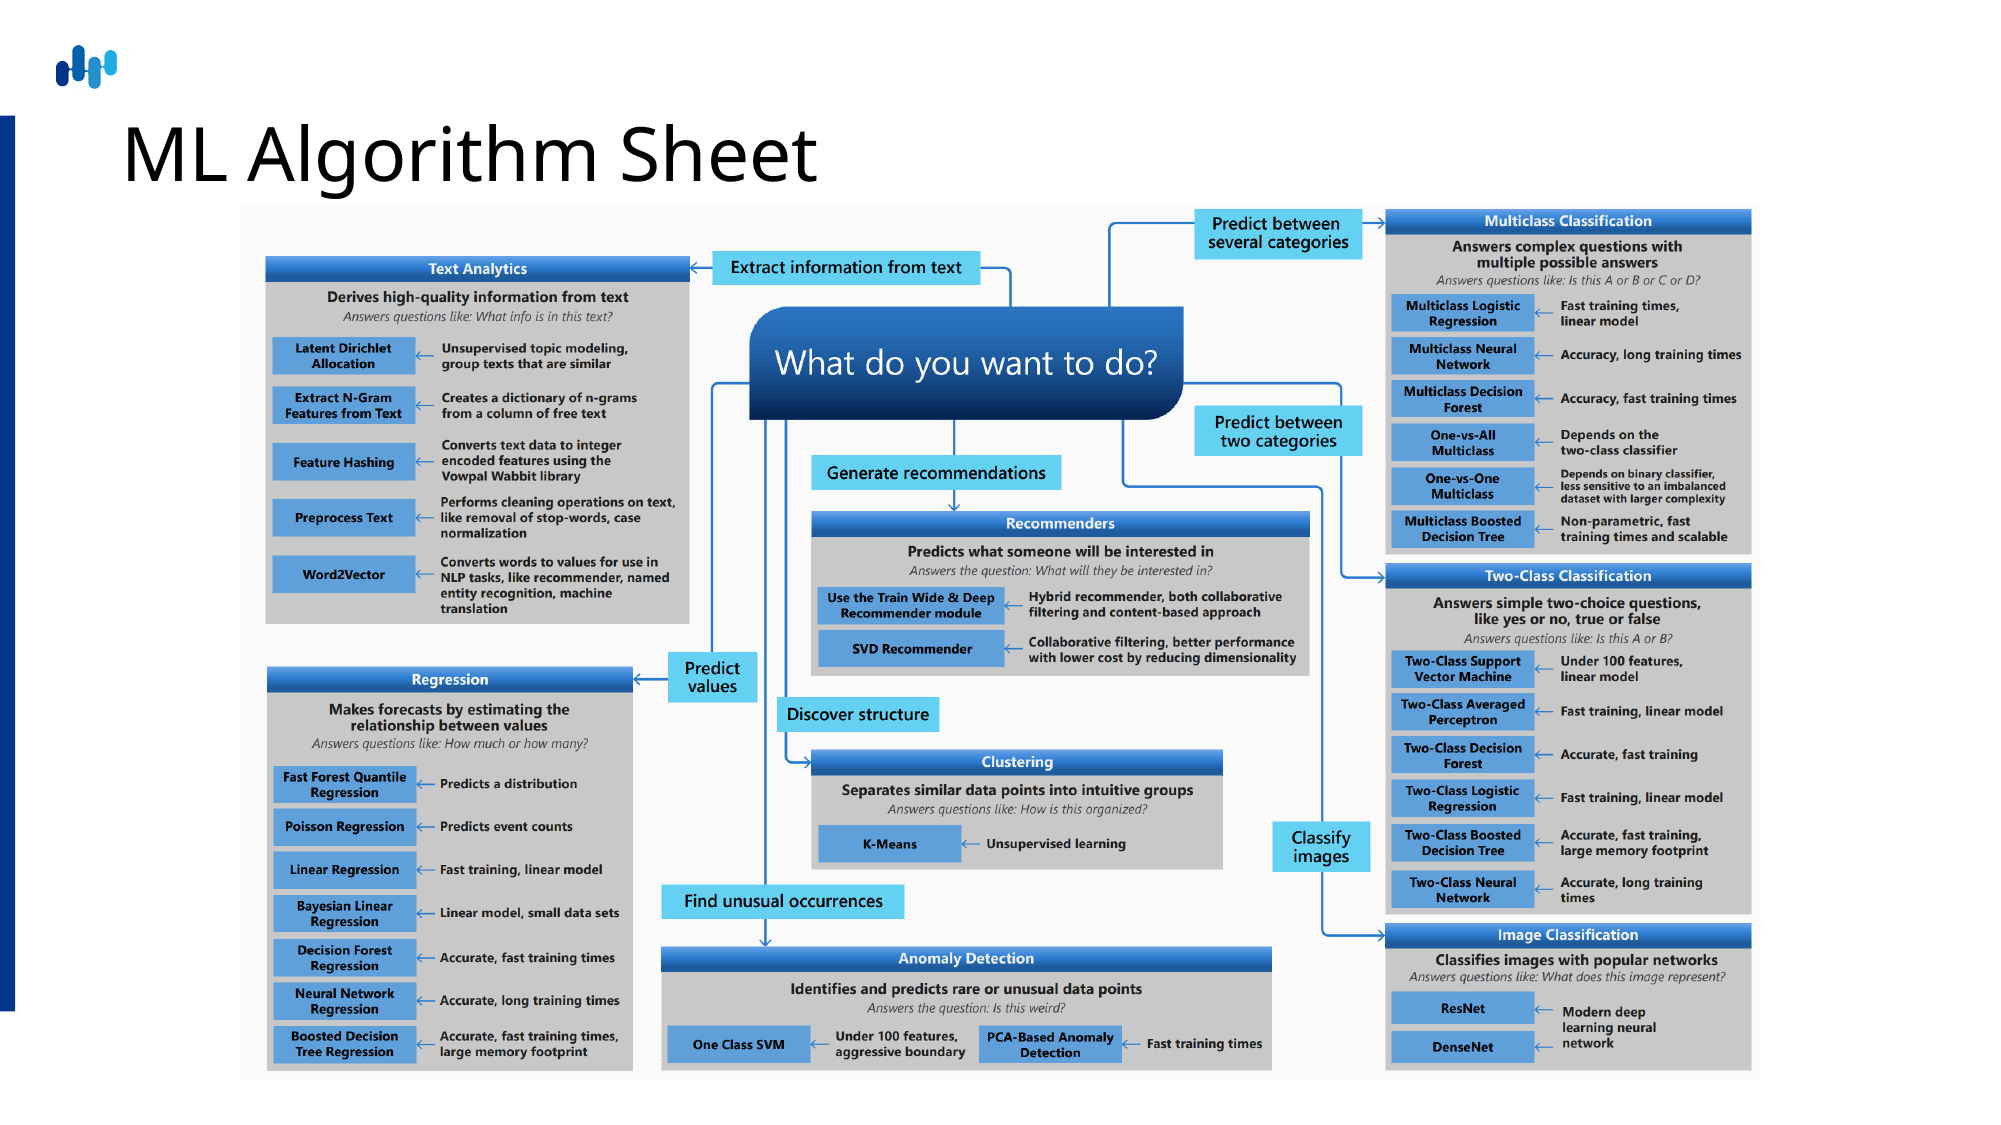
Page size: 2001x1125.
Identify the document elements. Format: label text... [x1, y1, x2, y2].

text_box [0, 115, 16, 1012]
picture [240, 205, 1760, 1080]
picture [56, 45, 117, 89]
text_box ML Algorithm Sheet [106, 99, 1690, 204]
